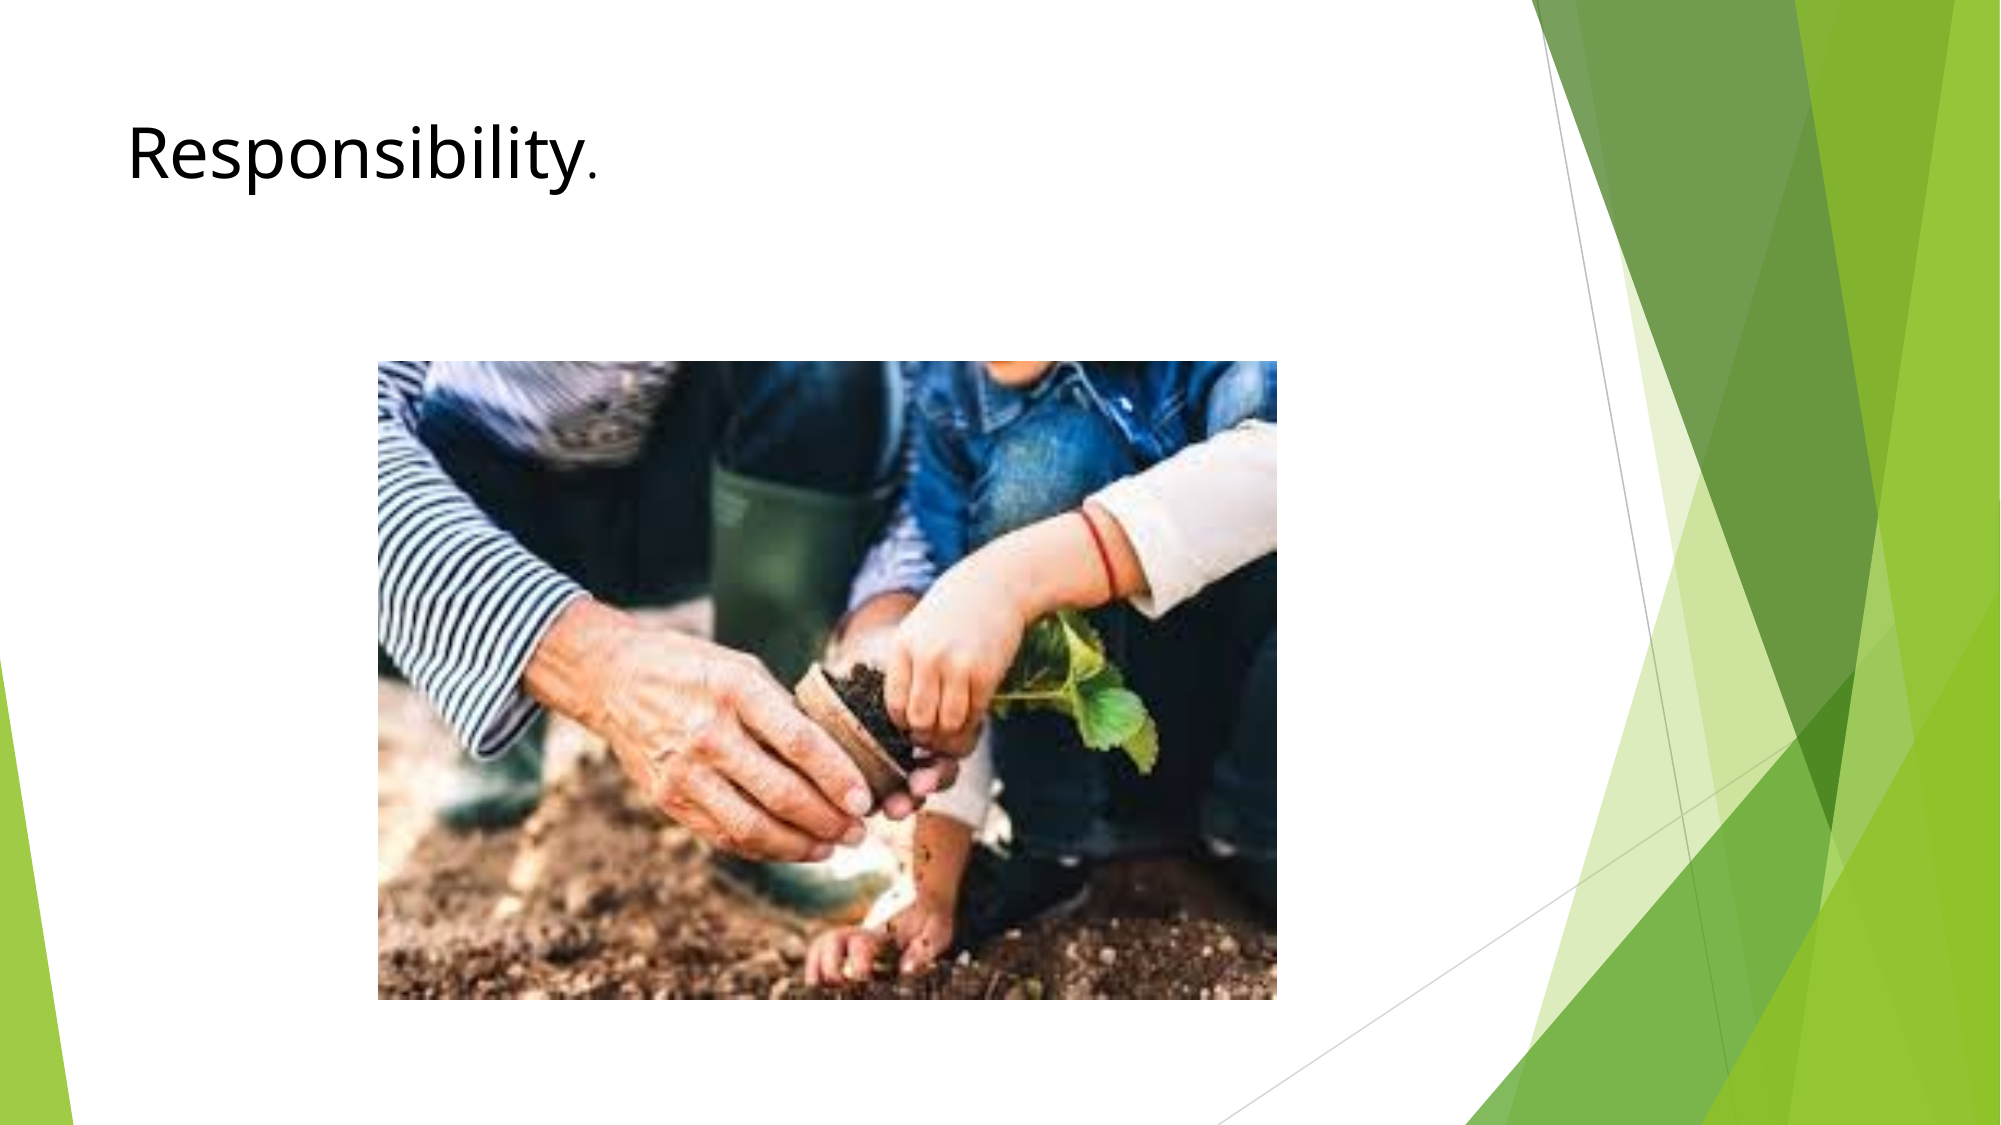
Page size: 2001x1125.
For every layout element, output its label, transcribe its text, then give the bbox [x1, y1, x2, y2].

title Responsibility. [111, 99, 1522, 317]
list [377, 360, 1277, 1000]
